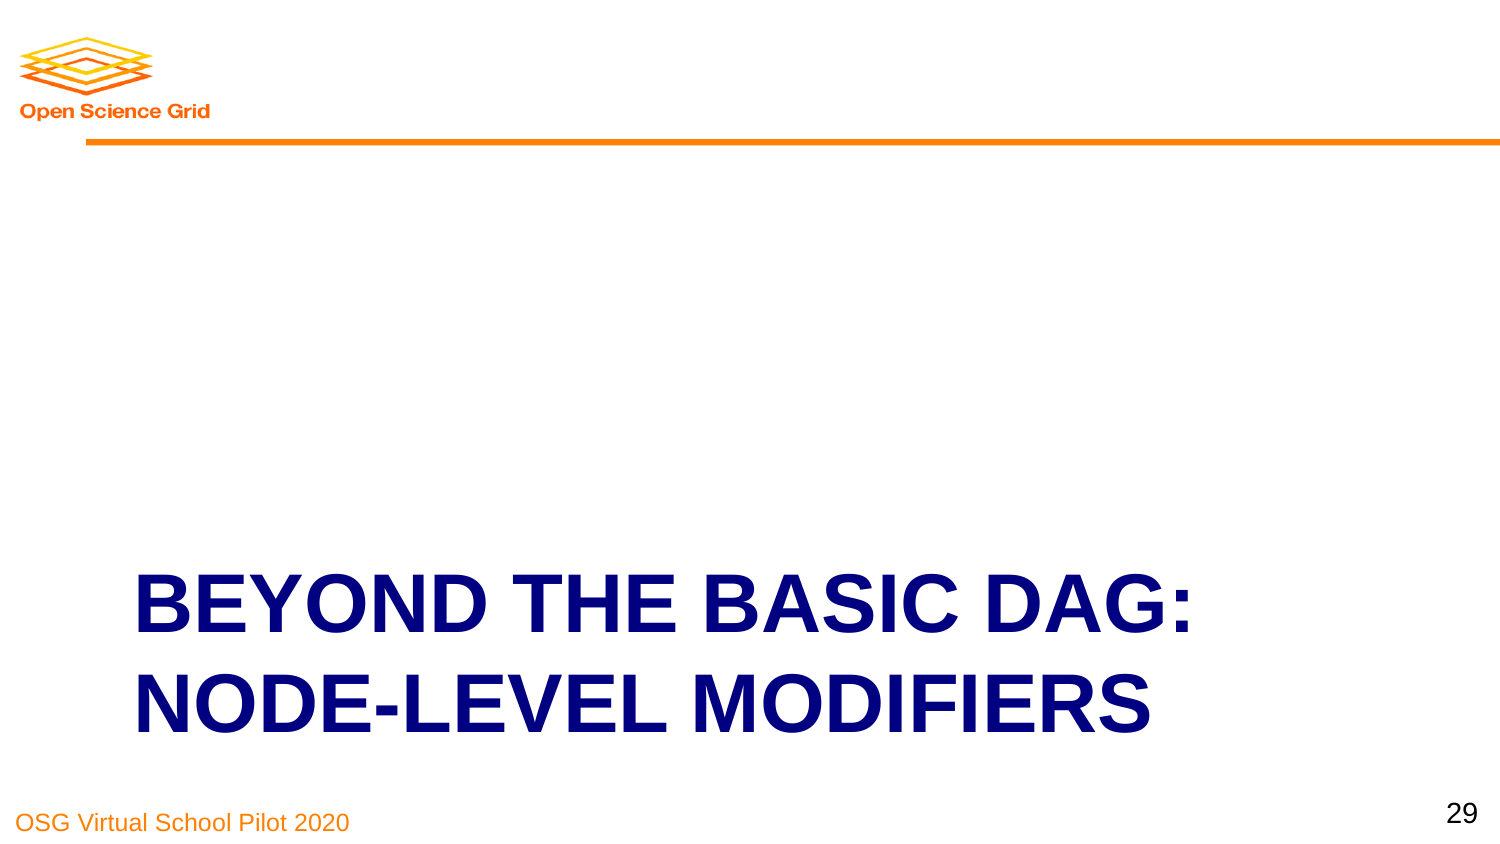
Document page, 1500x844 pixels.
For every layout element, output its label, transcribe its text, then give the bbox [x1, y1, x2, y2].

title Beyond the basic DAG: Node-Level Modifiers [118, 542, 1394, 710]
slide_number 29 [1431, 787, 1500, 844]
picture [0, 20, 229, 134]
